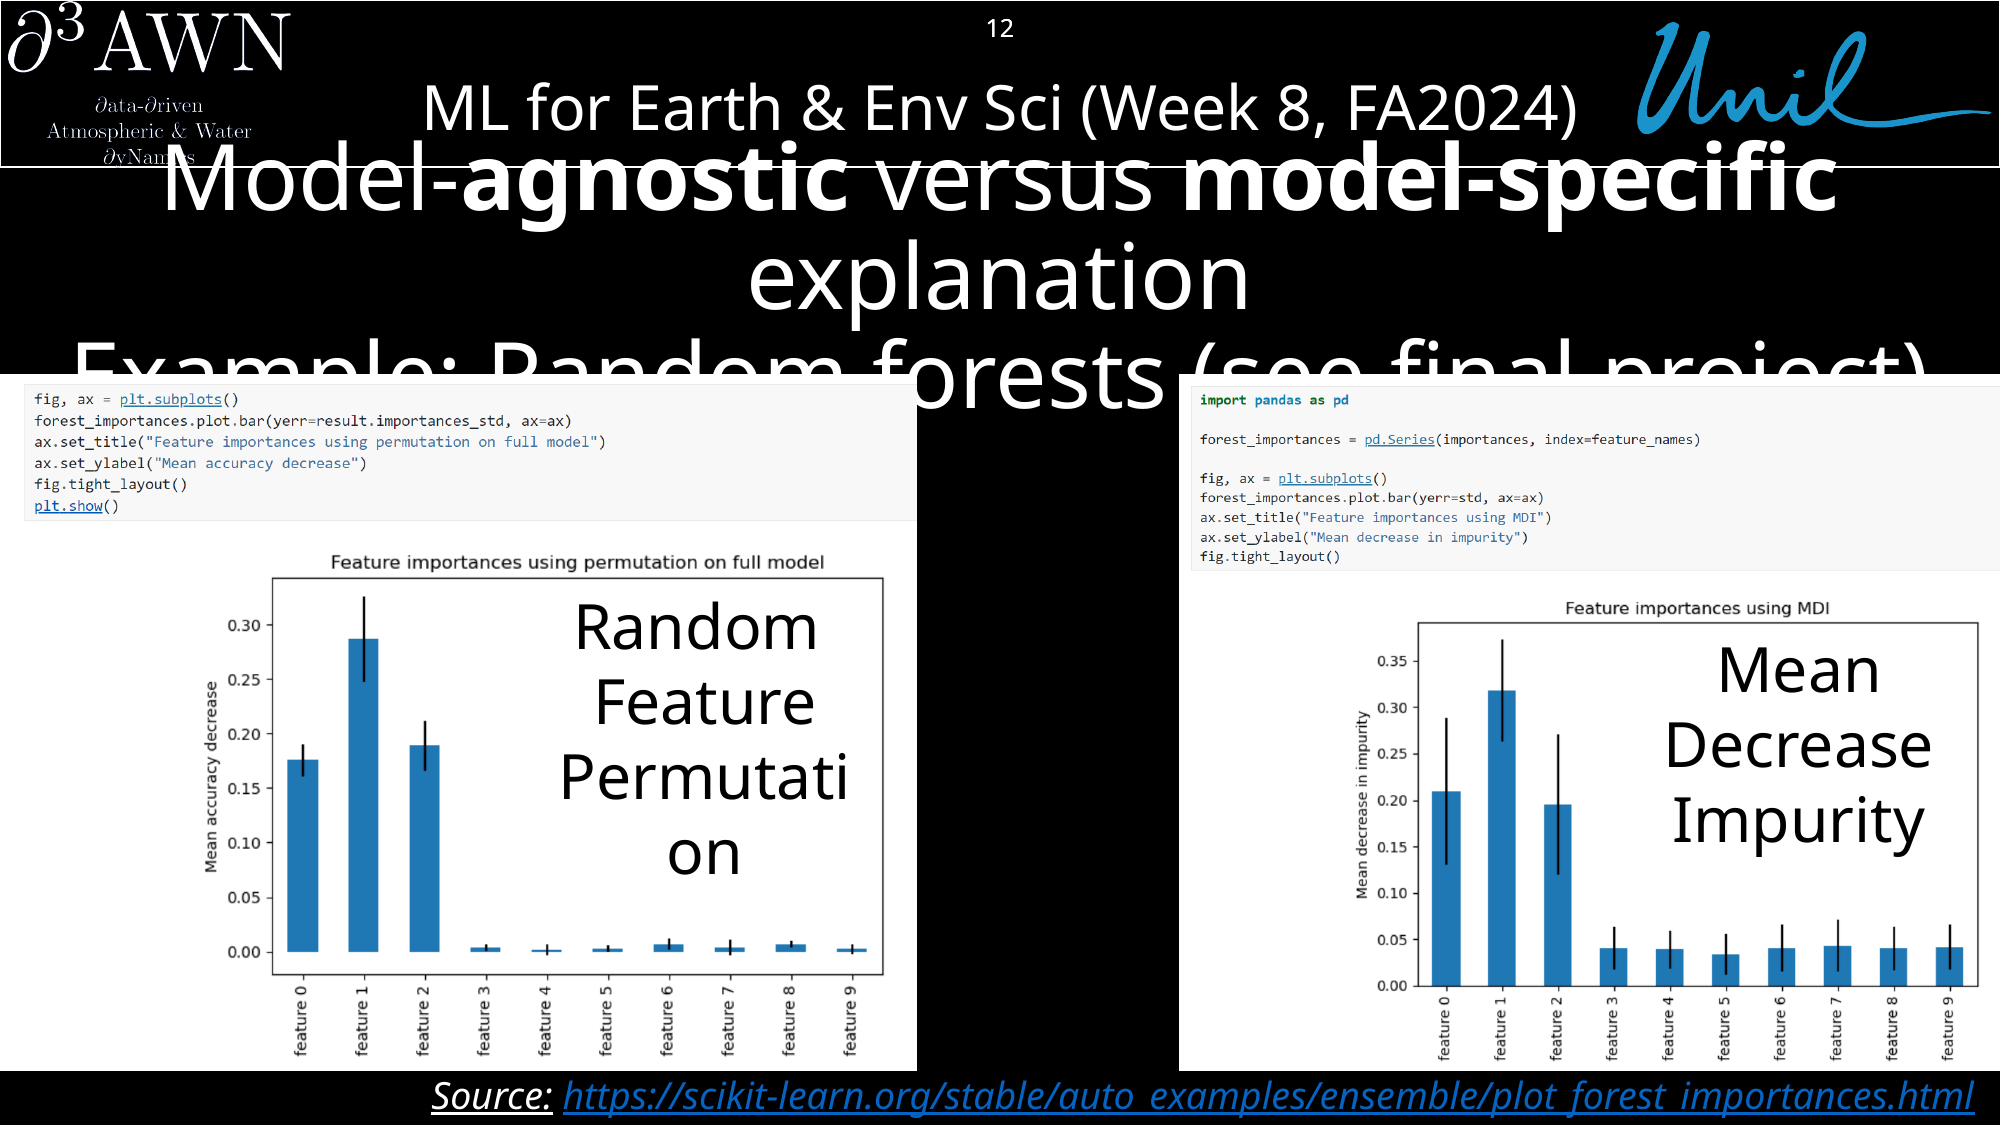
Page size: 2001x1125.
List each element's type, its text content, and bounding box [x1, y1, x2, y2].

picture [1609, 22, 2000, 145]
slide_number 12 [774, 0, 1225, 60]
text_box Source: https://scikit-learn.org/stable/auto_examples/ensemble/plot_forest_importances.html [249, 1064, 2000, 1125]
picture [0, 374, 917, 1071]
title Model-agnostic versus model-specific explanation Example: Random forests (see final project) [0, 171, 2000, 389]
picture [0, 0, 298, 168]
picture [1179, 374, 2000, 1071]
